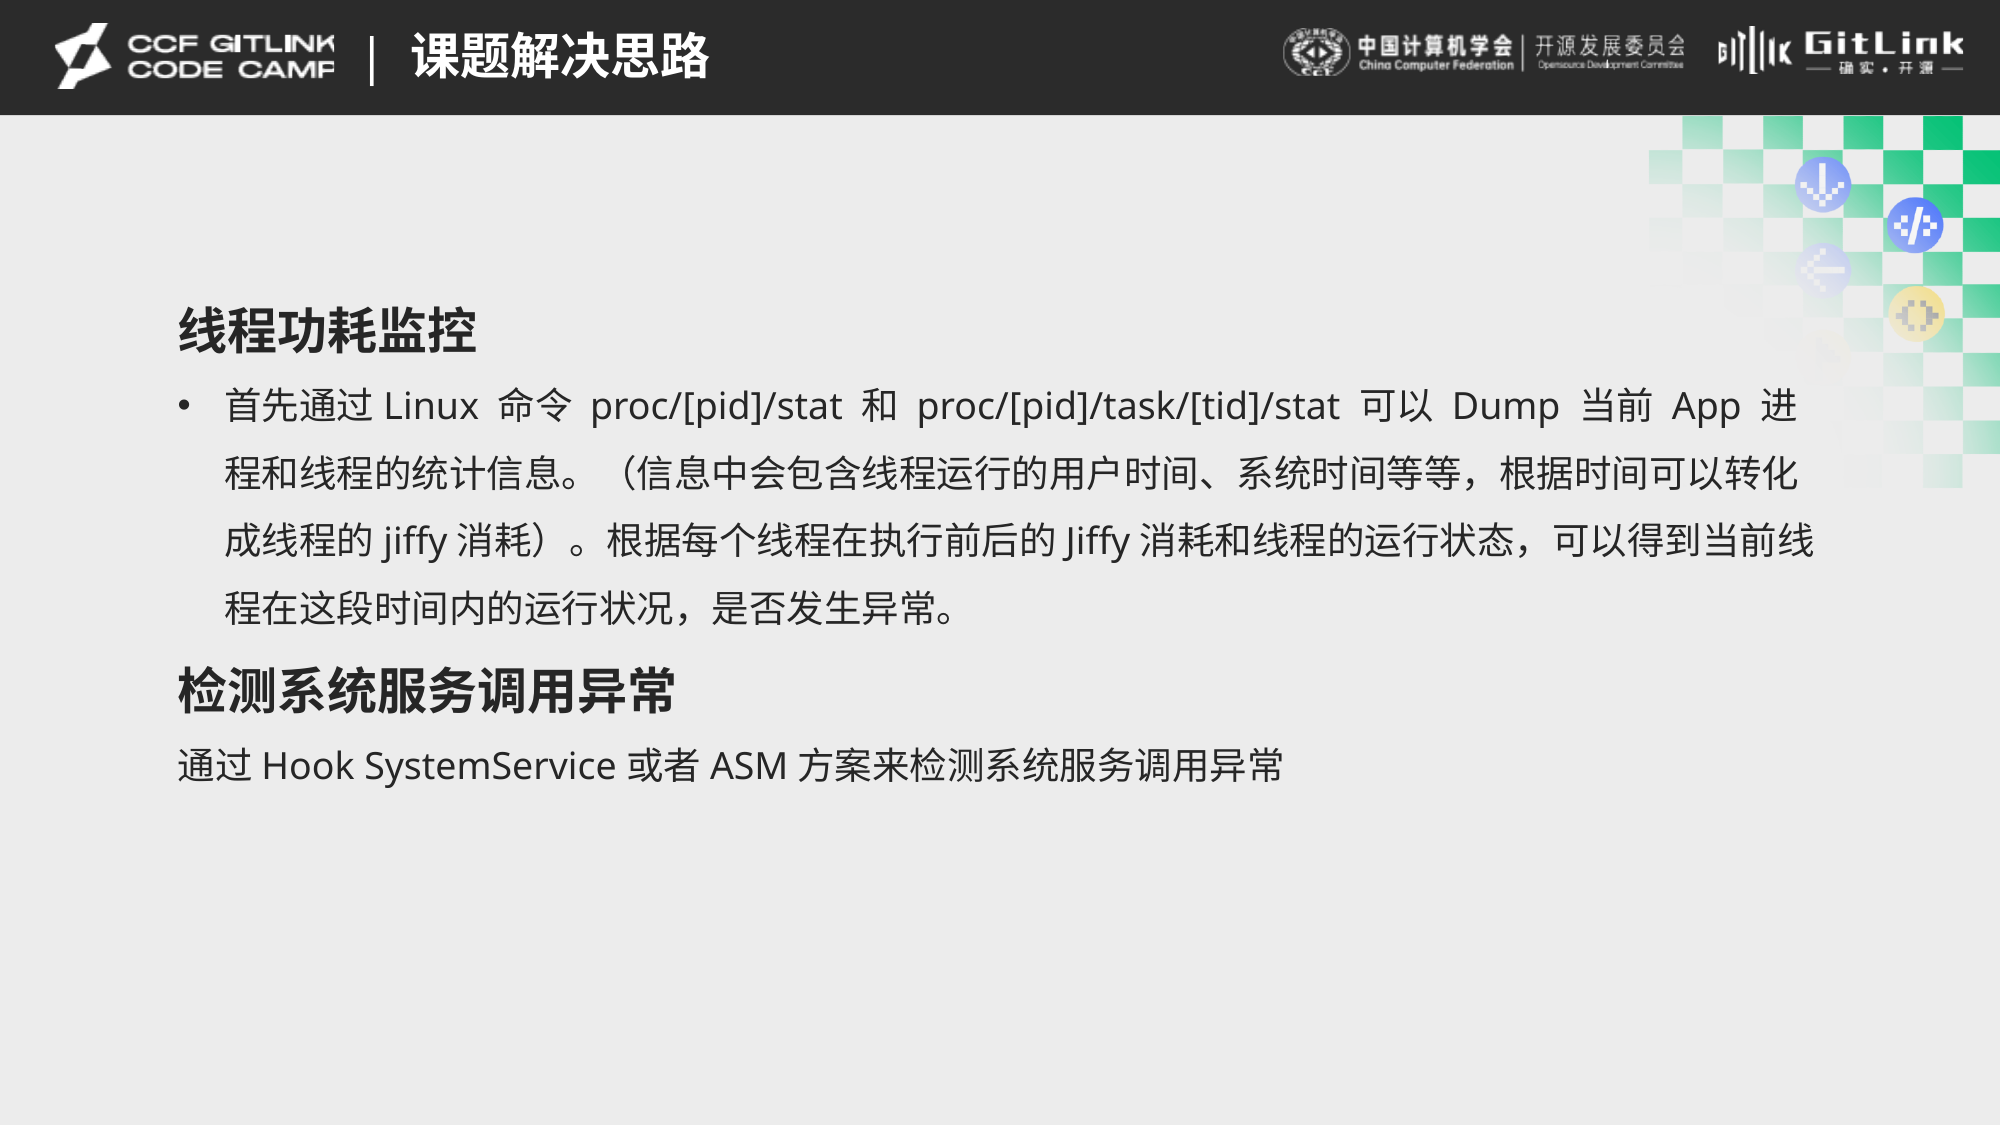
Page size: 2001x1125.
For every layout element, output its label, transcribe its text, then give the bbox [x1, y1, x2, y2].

text_box | 课题解决思路 [343, 17, 731, 92]
text_box 线程功耗监控 首先通过Linux 命令 proc/[pid]/stat 和 proc/[pid]/task/[tid]/stat 可以 Dump 当前 App 进程和线程的统计信息。（信息中会包含线程运行的用户时间、系统时间等等，根据时间可以转化成线程的jiffy消耗）。根据每个线程在执行前后的Jiffy消耗和线程的运行状态，可以得到当前线程在这段时间内的运行状况，是否发生异常。 检测系统服务调用异常 通过Hook SystemService或者ASM方案来检测系统服务调用异常 [162, 262, 1838, 930]
text_box [1887, 0, 2000, 56]
picture [54, 23, 335, 89]
picture [1283, 0, 2000, 644]
text_box [0, 0, 1797, 116]
